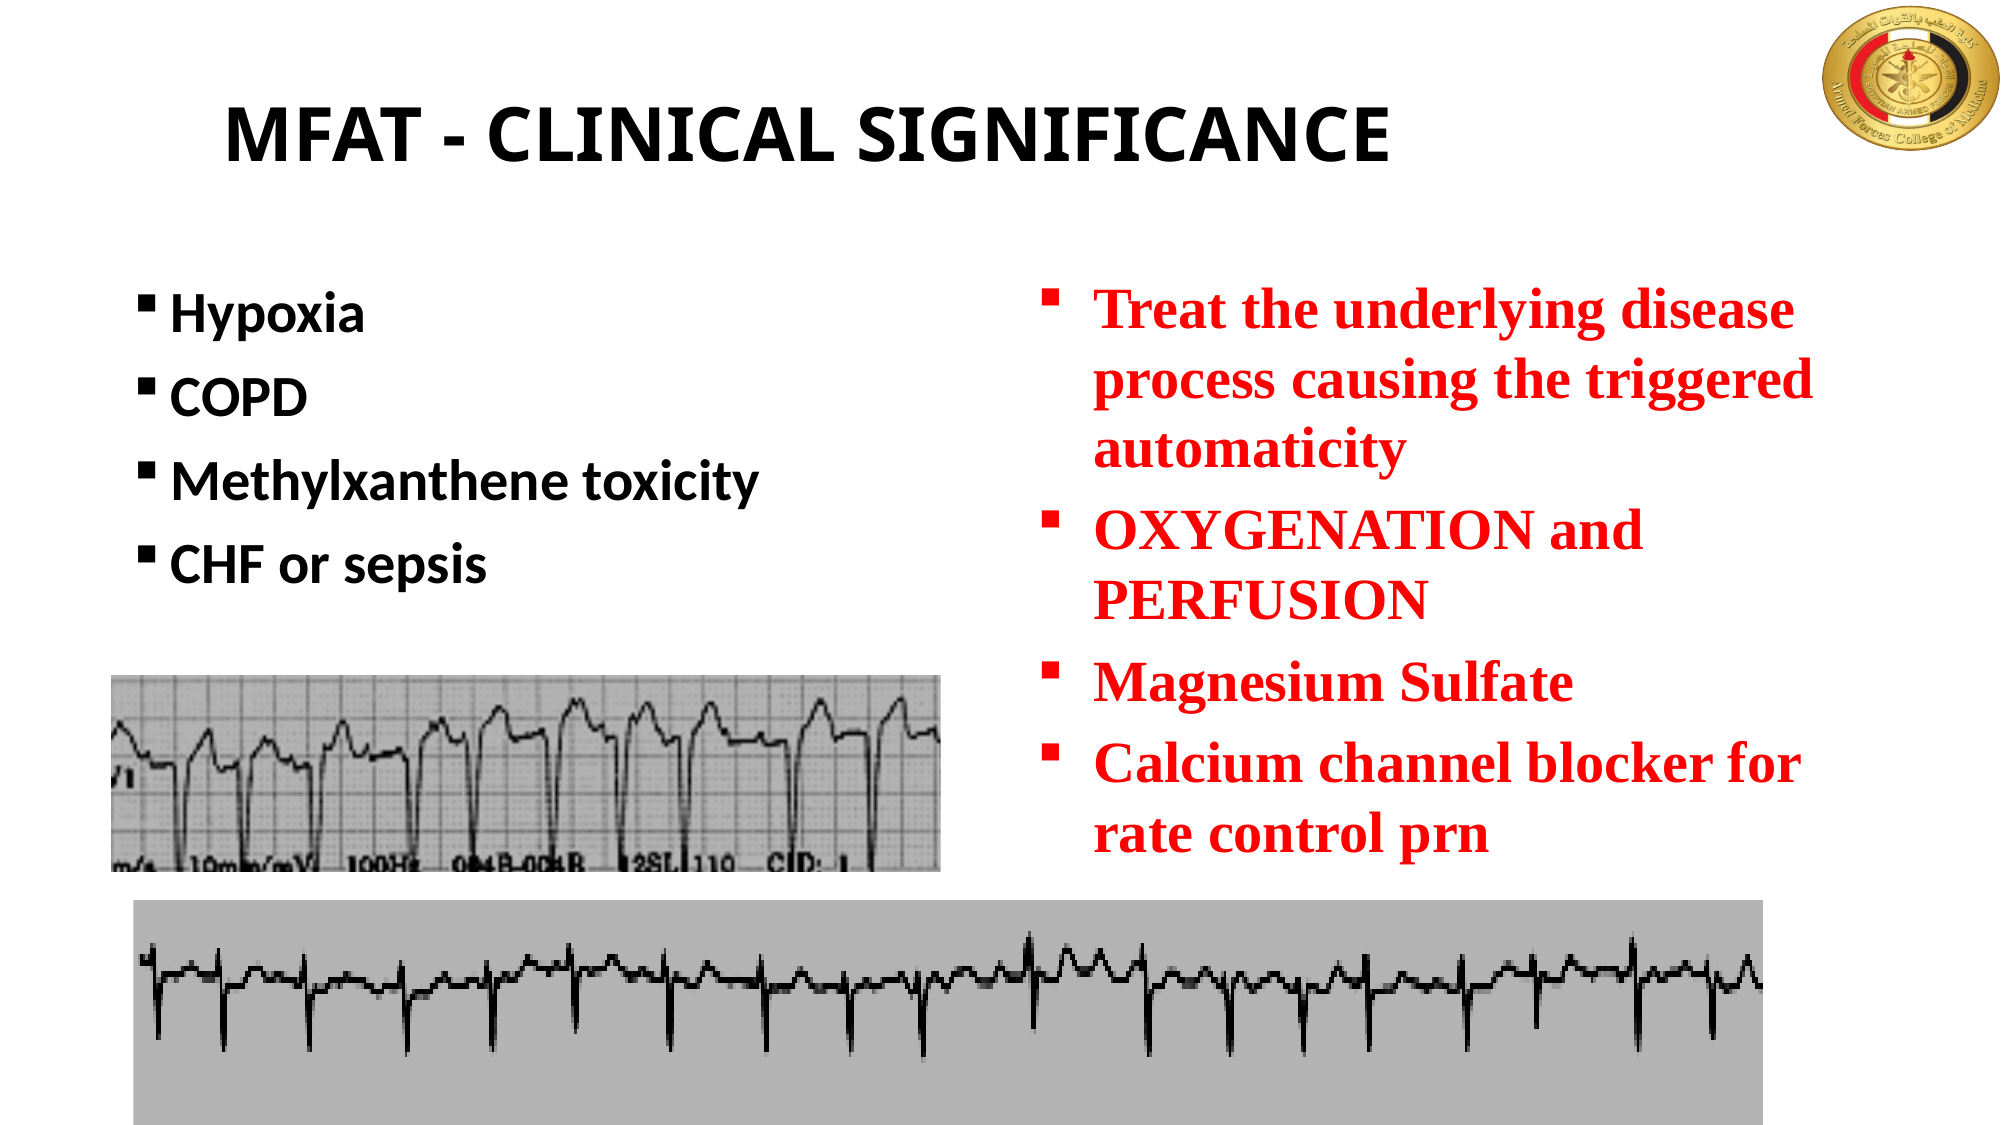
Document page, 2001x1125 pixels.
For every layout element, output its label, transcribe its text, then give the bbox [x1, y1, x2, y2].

title MFAT - CLINICAL SIGNIFICANCE [207, 37, 1719, 238]
picture [110, 674, 941, 872]
picture [1822, 5, 2000, 151]
list Hypoxia COPD Methylxanthene toxicity CHF or sepsis [118, 275, 889, 674]
picture [133, 899, 1763, 1125]
text_box Treat the underlying disease process causing the triggered automaticity OXYGENATION and PERFUSION Magnesium Sulfate Calcium channel blocker for rate control prn [1022, 262, 1926, 938]
